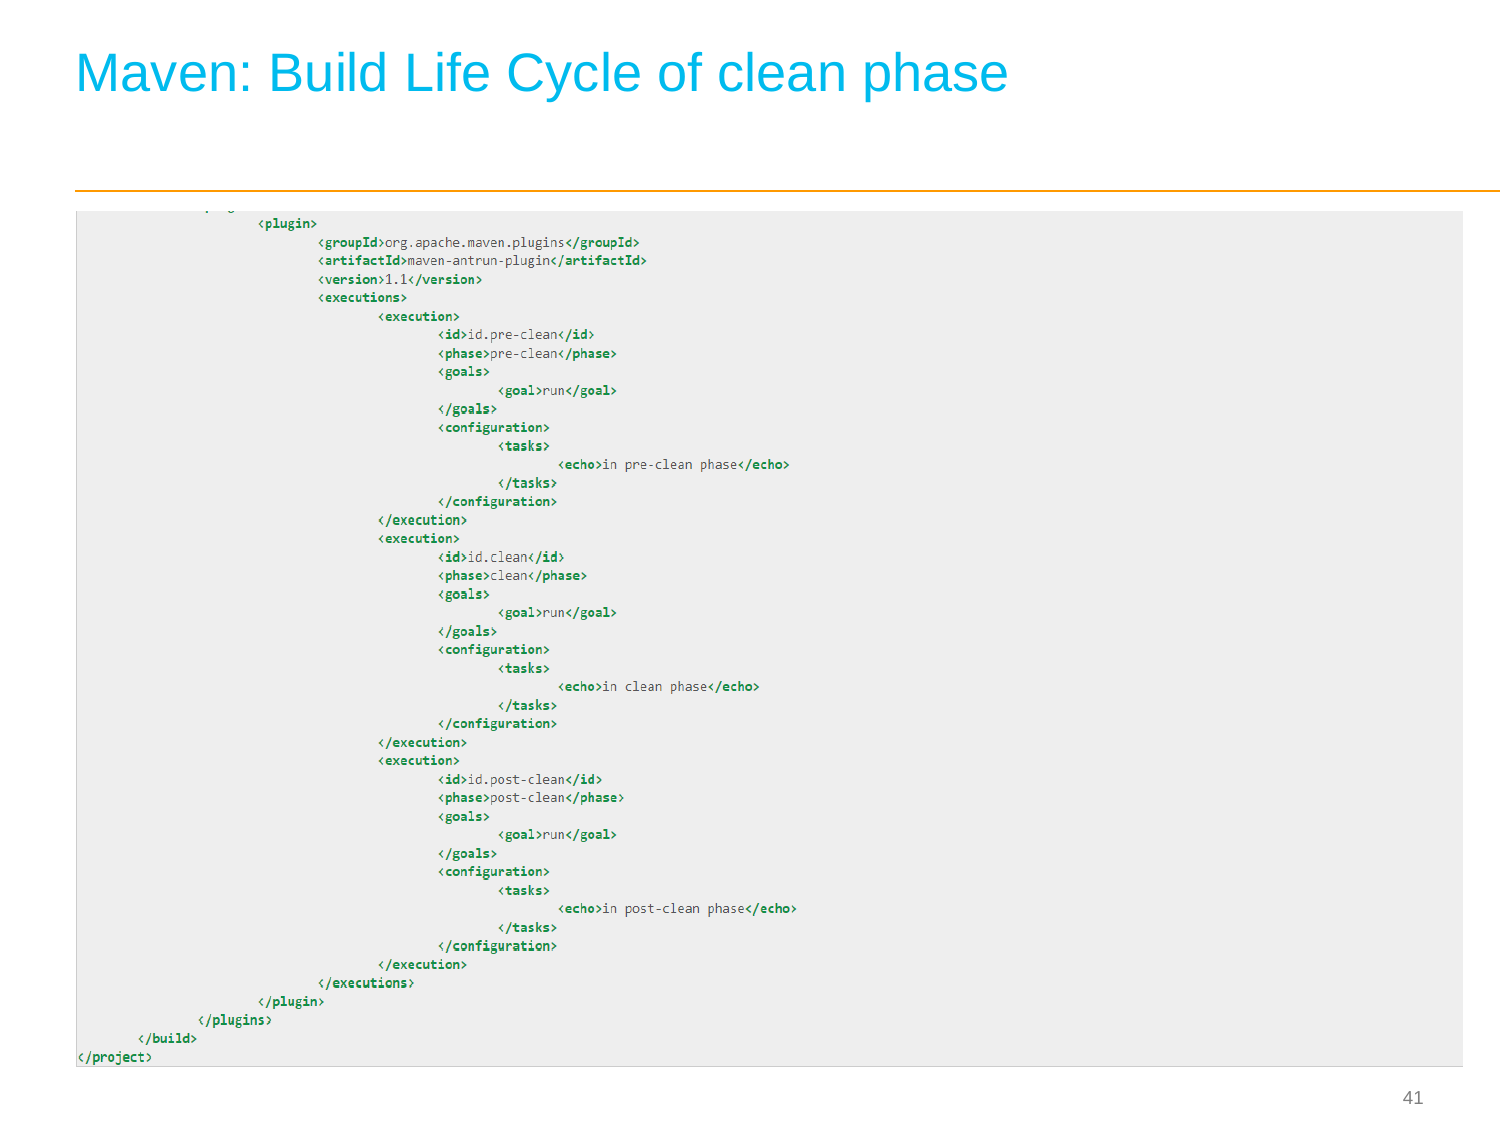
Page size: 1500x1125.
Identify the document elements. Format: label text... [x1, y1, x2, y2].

picture [75, 210, 1464, 1072]
title Maven: Build Life Cycle of clean phase [75, 27, 1422, 157]
